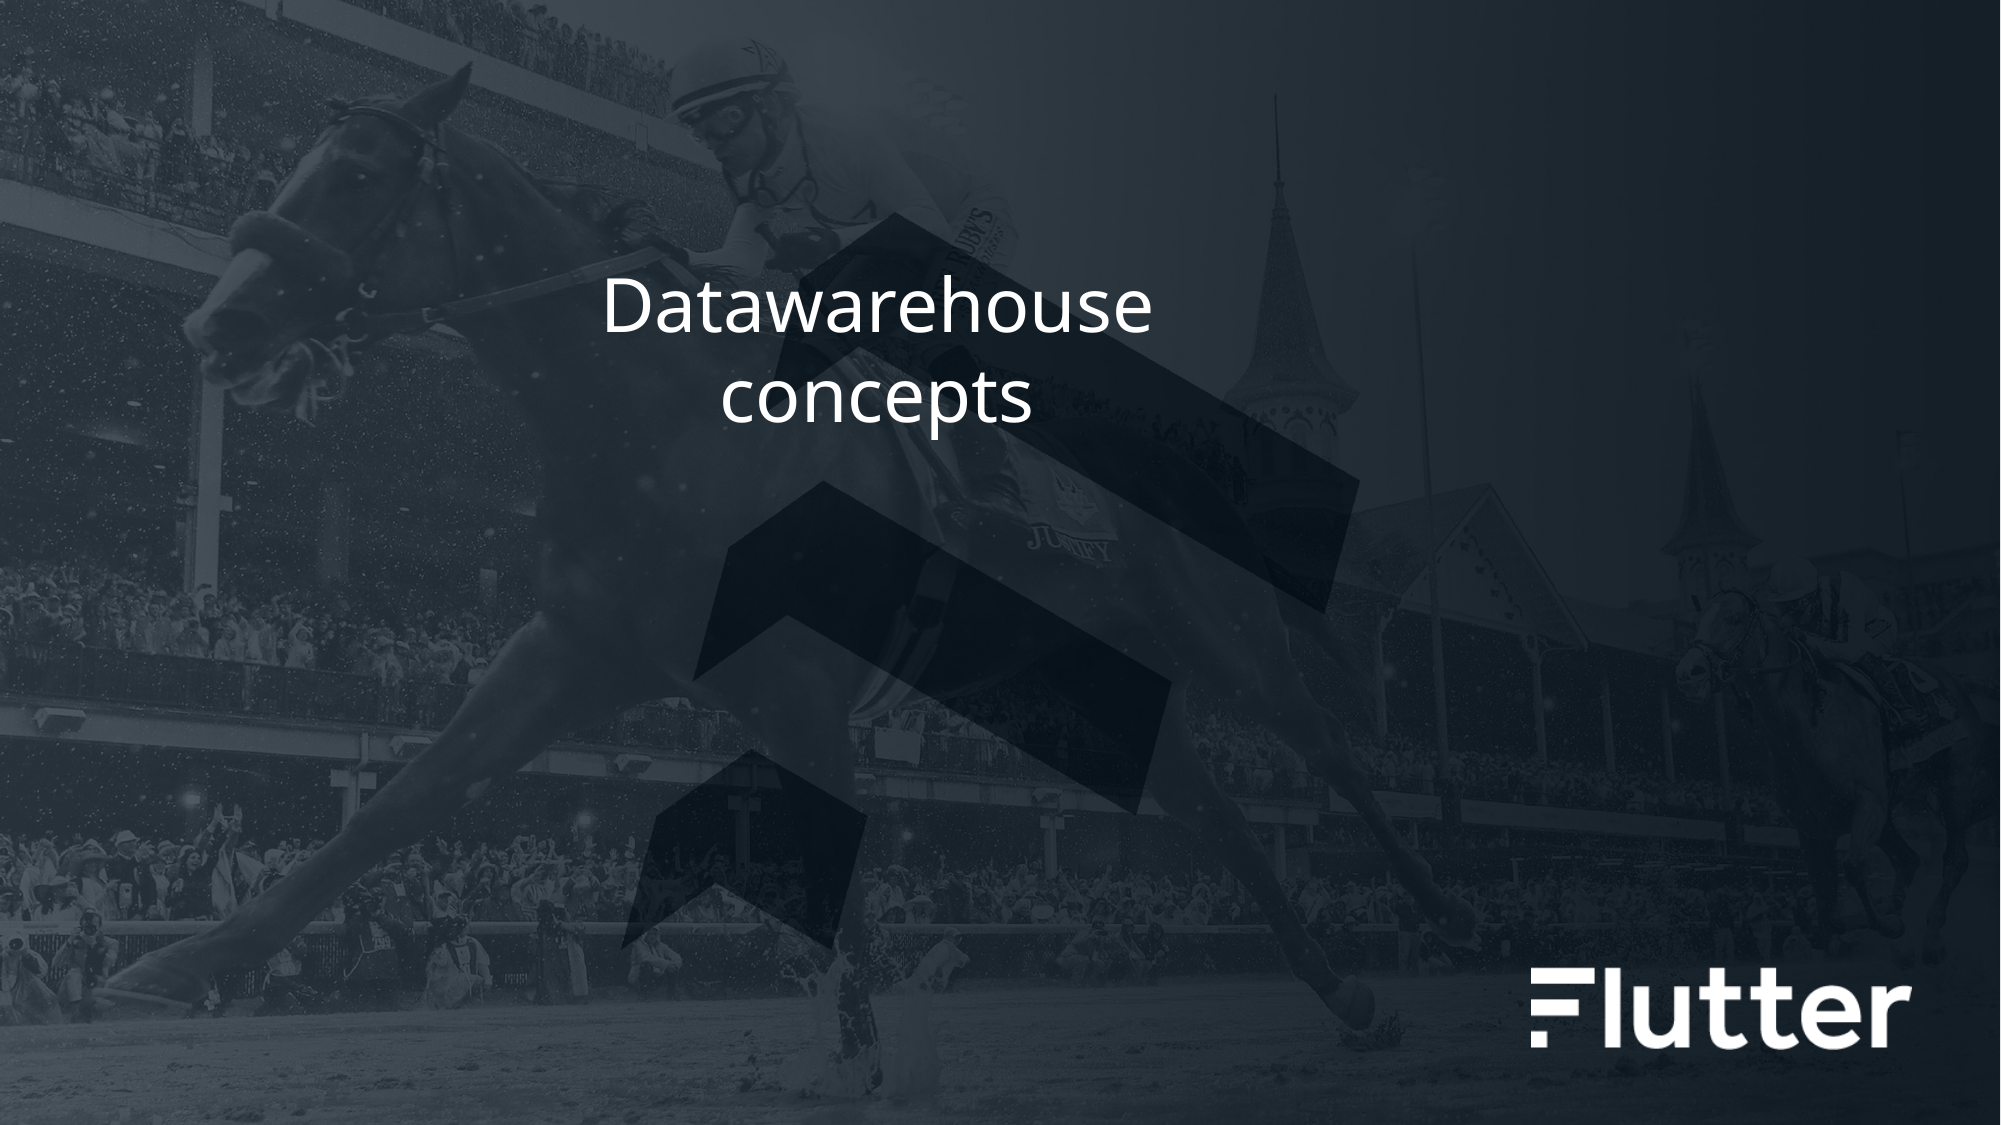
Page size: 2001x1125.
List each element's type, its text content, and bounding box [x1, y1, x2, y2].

text_box Datawarehouse concepts [489, 250, 1266, 446]
text_box [67, 357, 1909, 498]
text_box [67, 498, 1909, 627]
picture [0, 0, 2001, 1125]
